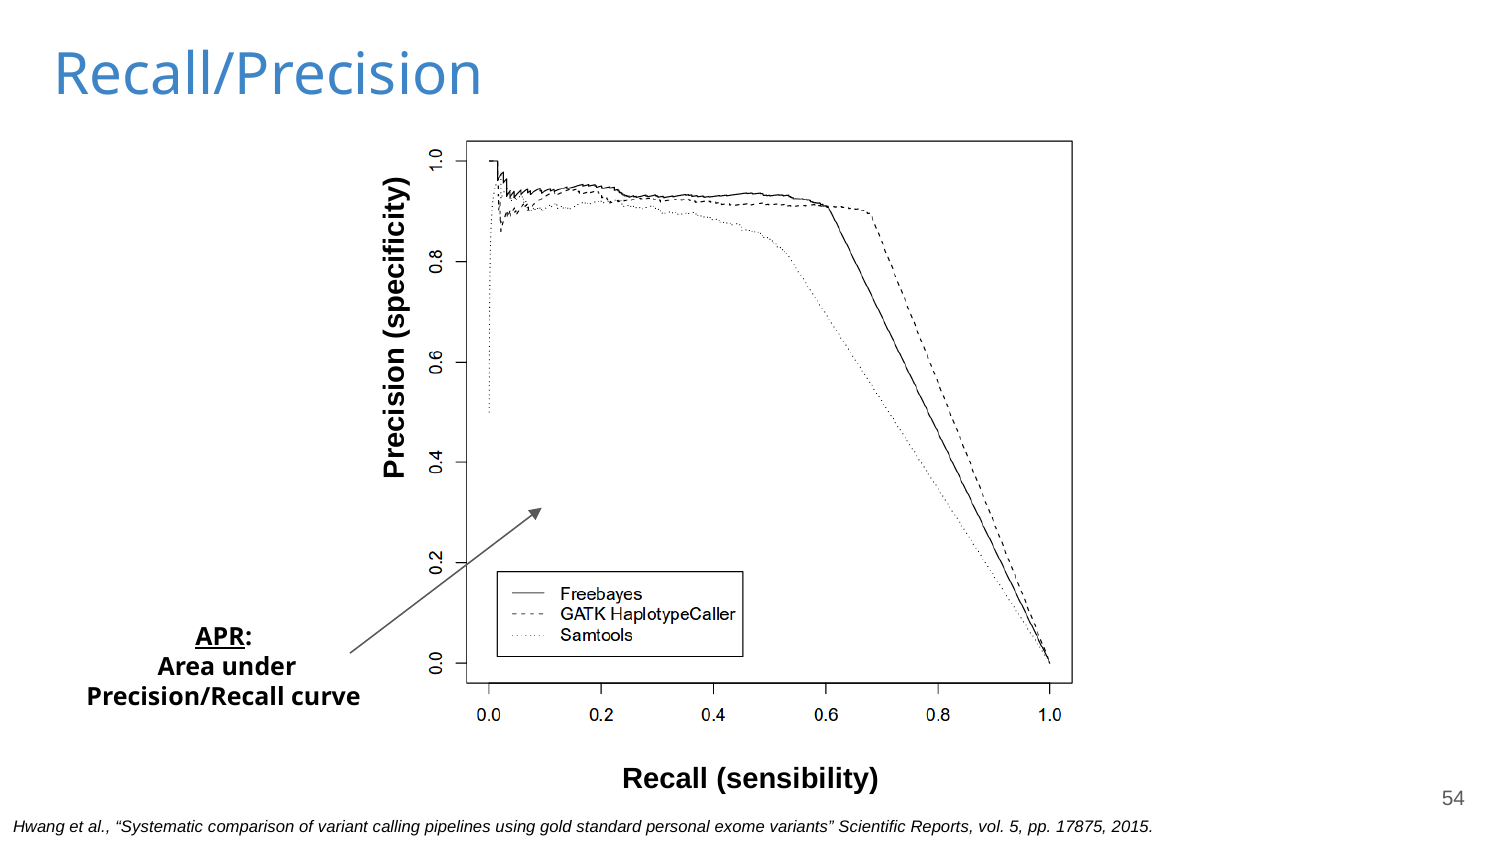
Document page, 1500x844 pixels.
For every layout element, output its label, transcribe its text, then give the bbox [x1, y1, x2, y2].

slide_number 54 [1389, 764, 1480, 830]
text_box APR: Area under Precision/Recall curve [51, 584, 403, 746]
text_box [349, 507, 542, 654]
text_box Recall (sensibility) [598, 752, 959, 795]
text_box Recall/Precision [38, 20, 1437, 115]
text_box Precision (specificity) [366, 146, 407, 495]
picture [412, 123, 1103, 735]
text_box Hwang et al., “Systematic comparison of variant calling pipelines using gold standard personal exome variants” Scientific Reports, vol. 5, pp. 17875, 2015. [0, 795, 1280, 844]
